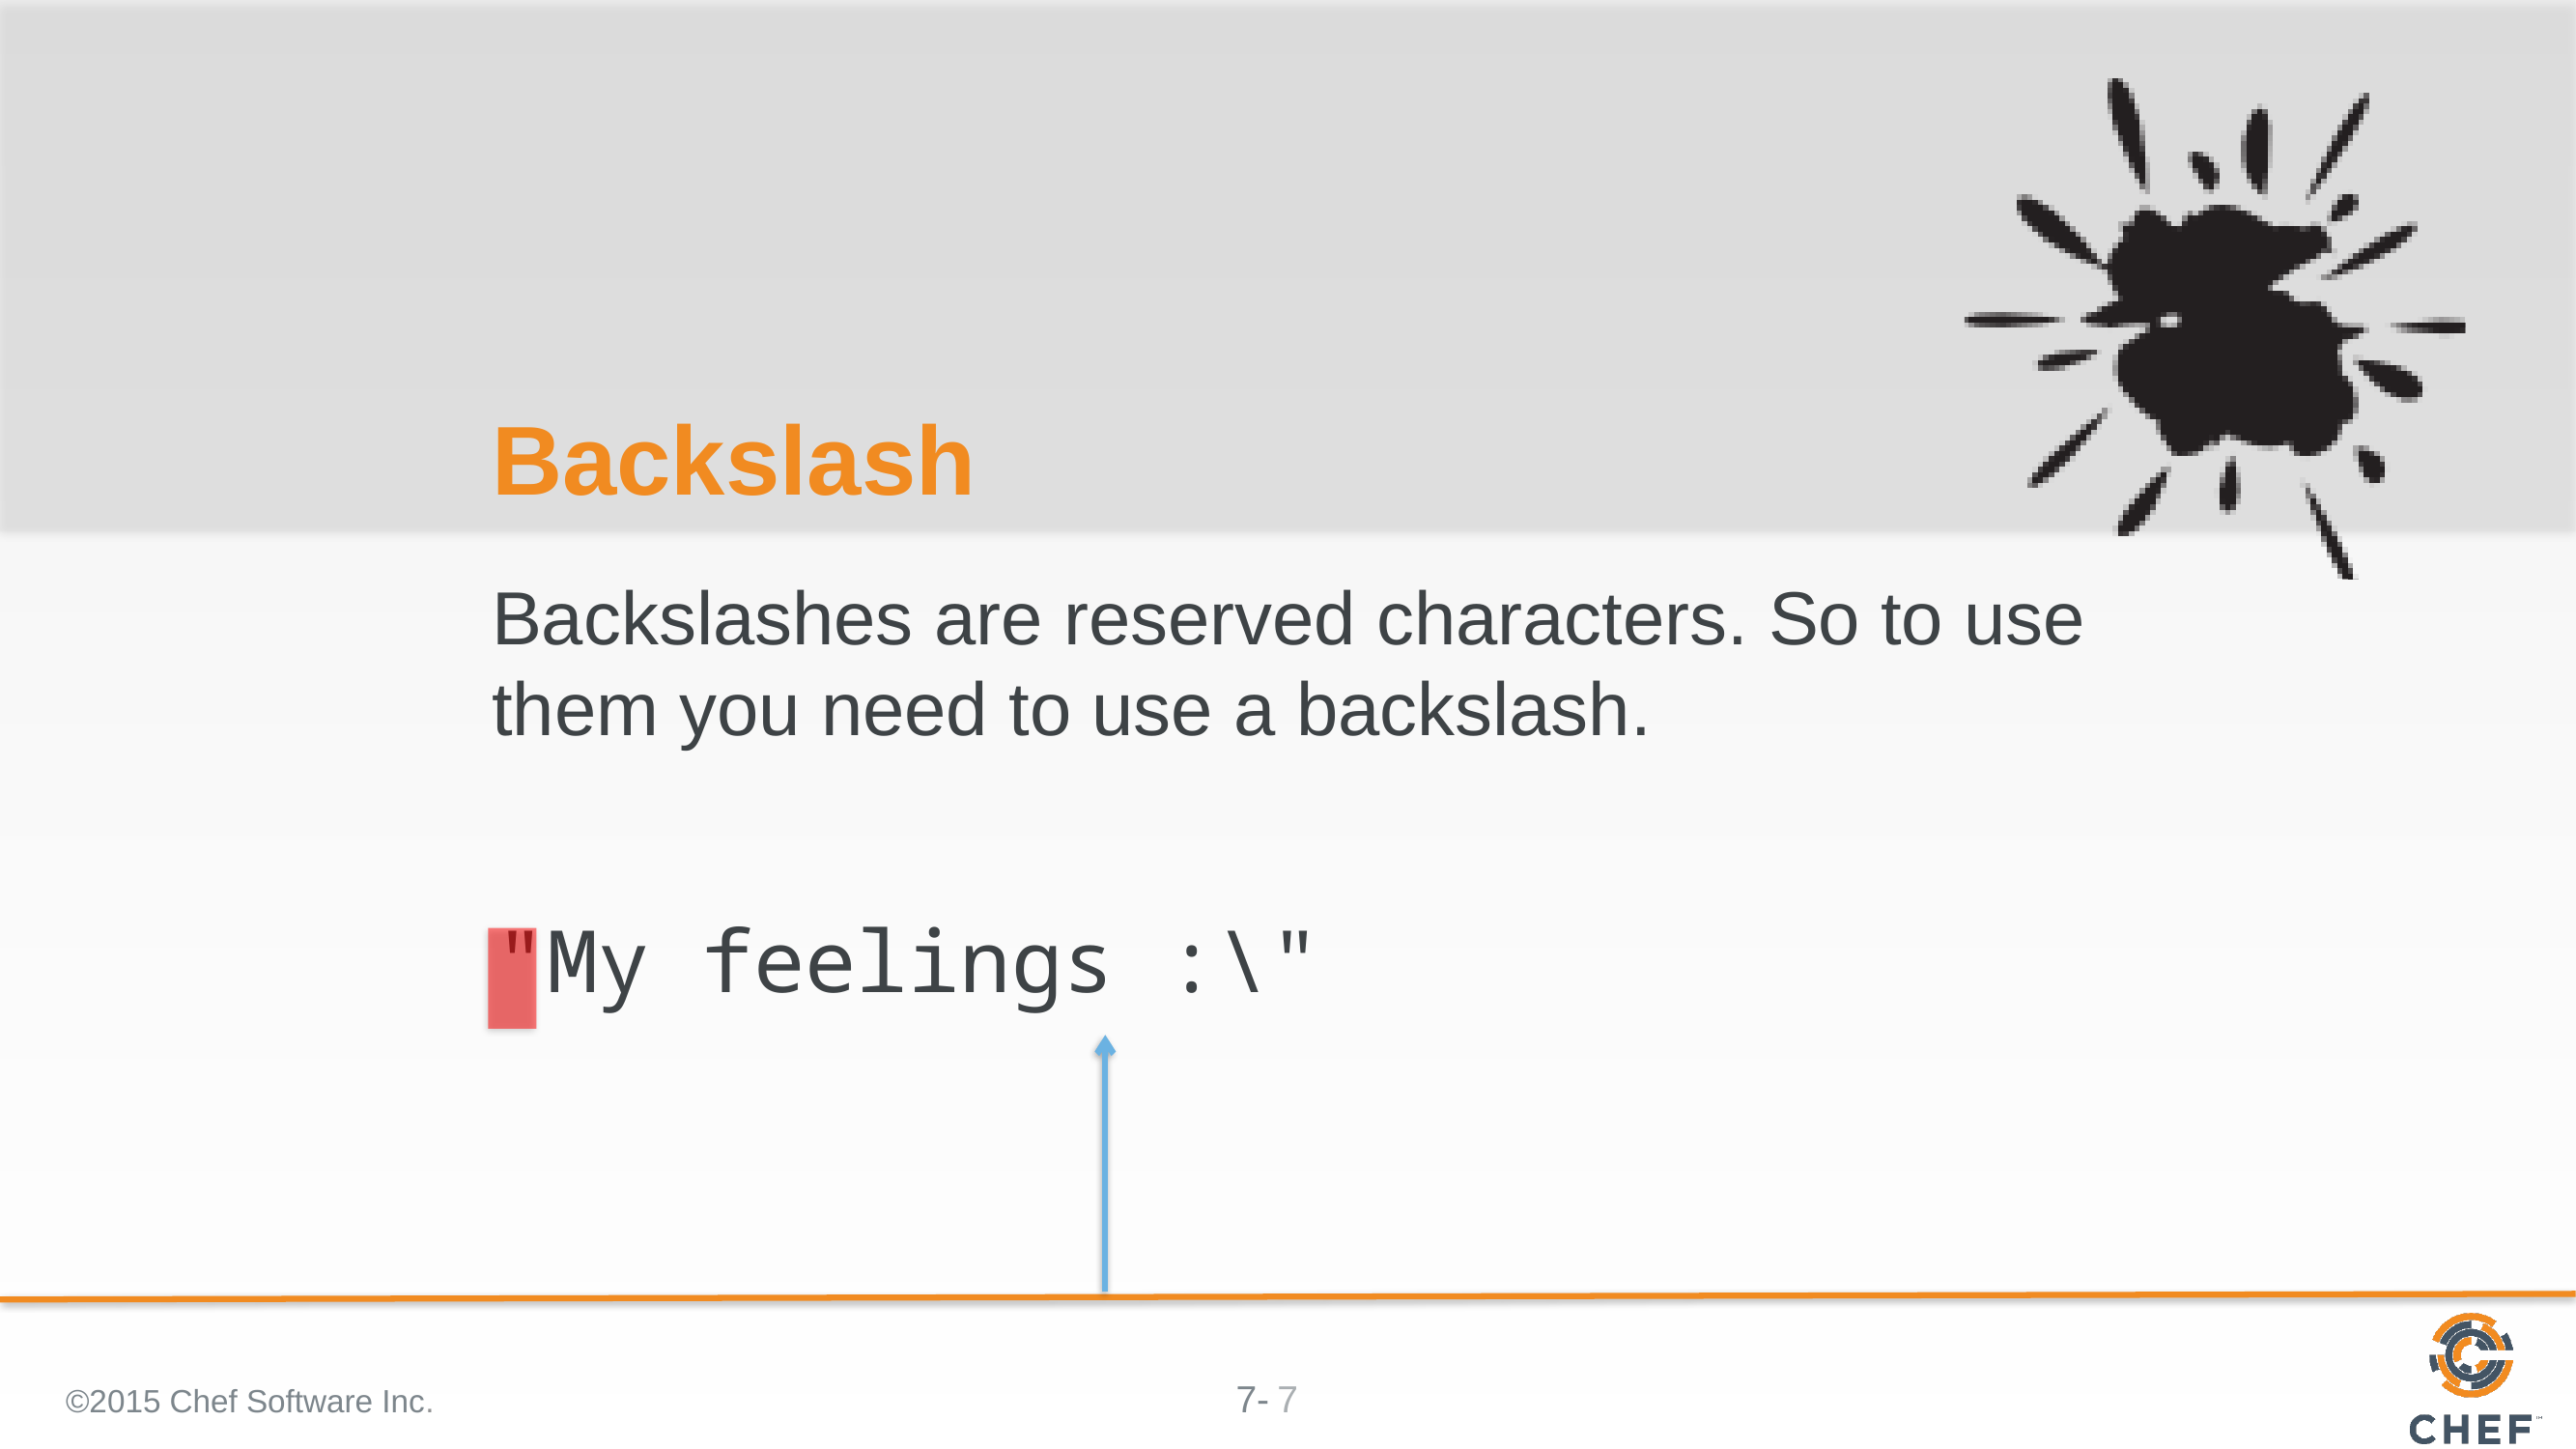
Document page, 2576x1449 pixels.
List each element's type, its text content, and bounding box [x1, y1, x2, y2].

slide_number 7 [998, 1359, 1578, 1437]
text_box "My feelings :\" [475, 887, 2541, 1297]
picture [2399, 1297, 2550, 1449]
footer ©2015 Chef Software Inc. [51, 1359, 952, 1440]
subtitle Backslashes are reserved characters. So to use them you need to use a backslash. [477, 555, 2217, 764]
text_box [488, 927, 537, 1030]
title Backslash [477, 395, 2217, 531]
